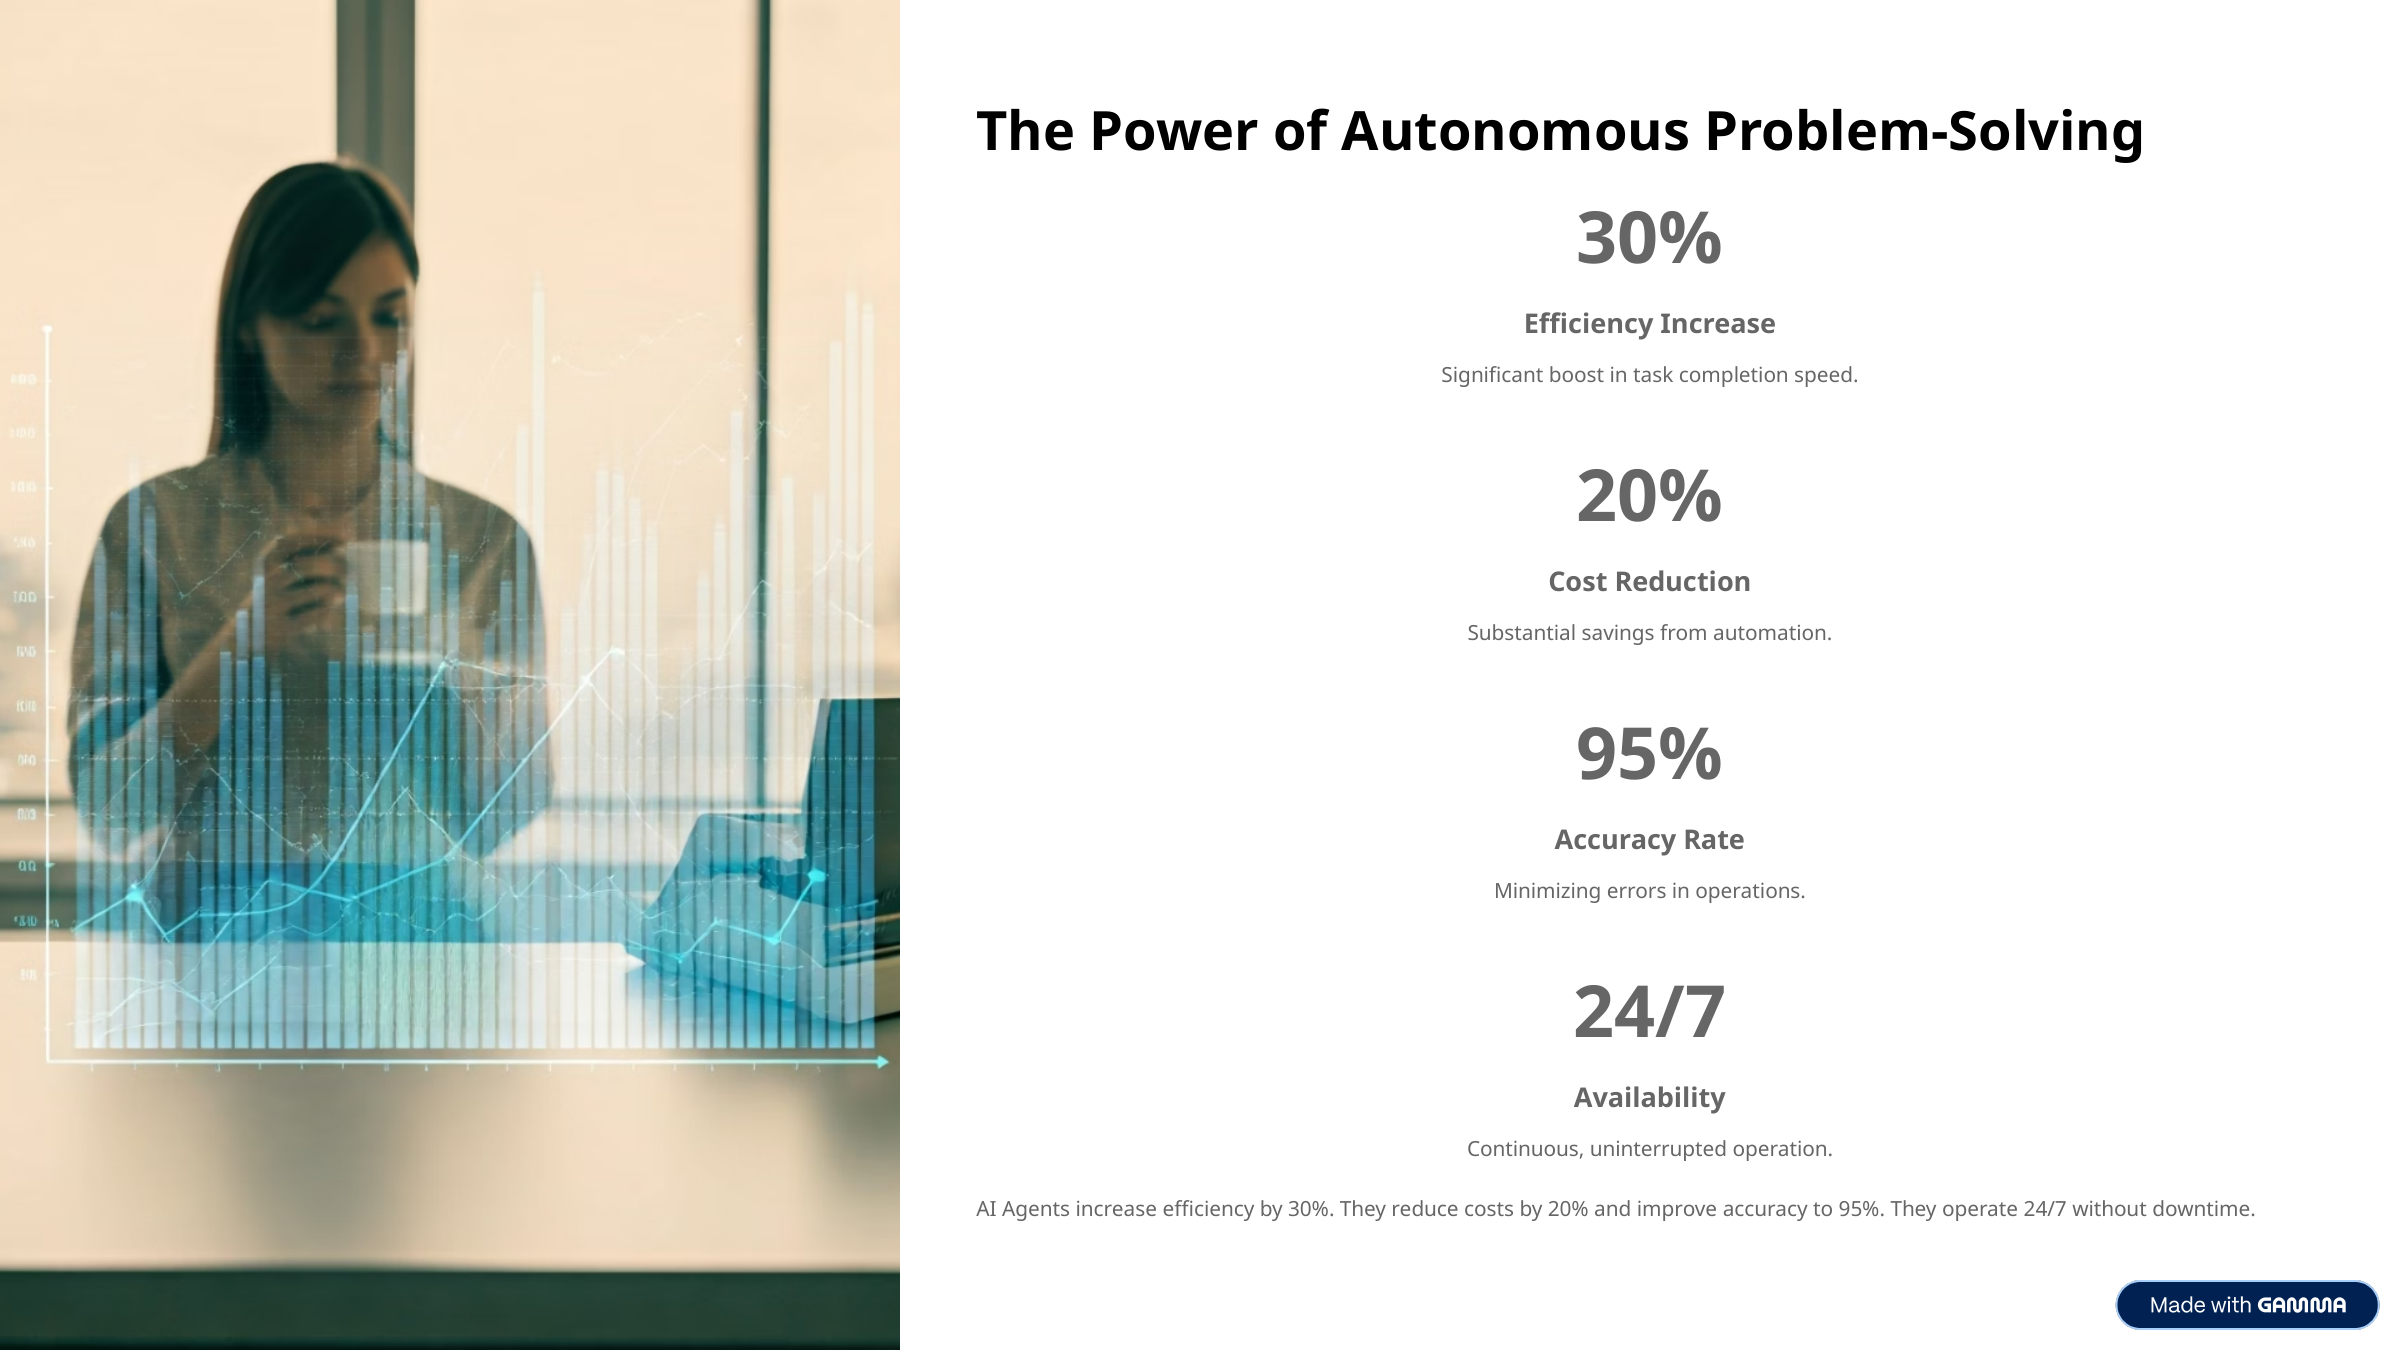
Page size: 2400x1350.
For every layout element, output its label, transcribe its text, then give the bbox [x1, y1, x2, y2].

text_box 95% [976, 721, 2324, 794]
text_box Efficiency Increase [1513, 305, 1787, 340]
text_box AI Agents increase efficiency by 30%. They reduce costs by 20% and improve accuracy to 95%. They operate 24/7 without downtime. [976, 1186, 2324, 1256]
text_box The Power of Autonomous Problem-Solving [976, 93, 2119, 163]
text_box Substantial savings from automation. [976, 610, 2324, 646]
text_box Minimizing errors in operations. [976, 868, 2324, 904]
text_box Accuracy Rate [1513, 821, 1787, 856]
text_box Significant boost in task completion speed. [976, 352, 2324, 388]
text_box Continuous, uninterrupted operation. [976, 1126, 2324, 1162]
picture [0, 0, 900, 1350]
text_box Availability [1513, 1079, 1787, 1114]
text_box 24/7 [976, 979, 2324, 1053]
picture [2106, 1271, 2389, 1339]
text_box 20% [976, 463, 2324, 536]
text_box 30% [976, 205, 2324, 278]
text_box Cost Reduction [1513, 563, 1787, 598]
